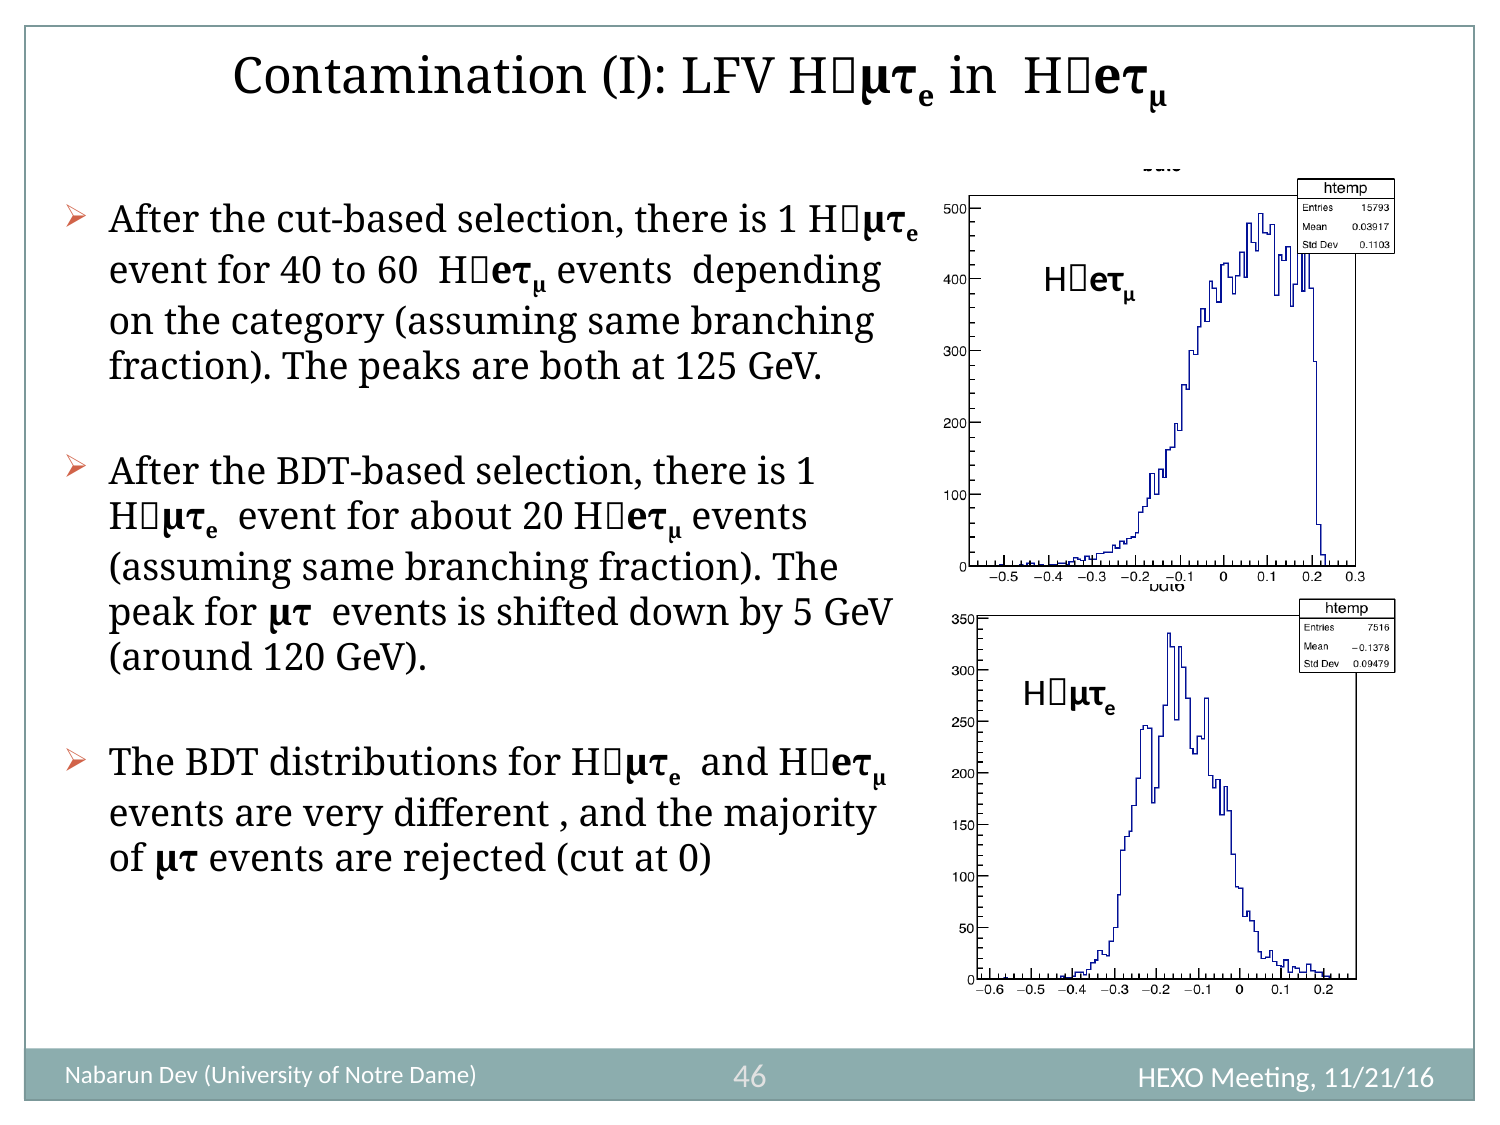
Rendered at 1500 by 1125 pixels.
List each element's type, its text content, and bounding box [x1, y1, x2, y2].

picture [937, 169, 1401, 999]
list After the cut-based selection, there is 1 Hµτe event for 40 to 60 Heτμ events depending on the category (assuming same branching fraction). The peaks are both at 125 GeV. After the BDT-based selection, there is 1 Hµτe event for about 20 Heτμ events (assuming same branching fraction). The peak for µτ events is shifted down by 5 GeV (around 120 GeV). The BDT distributions for Hµτe and Heτμ events are very different , and the majority of µτ events are rejected (cut at 0) [48, 187, 931, 985]
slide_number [950, 1050, 1450, 1111]
slide_number 46 [699, 1037, 800, 1110]
title Contamination (I): LFV Hµτe in Heτμ [0, 45, 1400, 188]
footer Nabarun Dev (University of Notre Dame) [50, 1051, 638, 1112]
